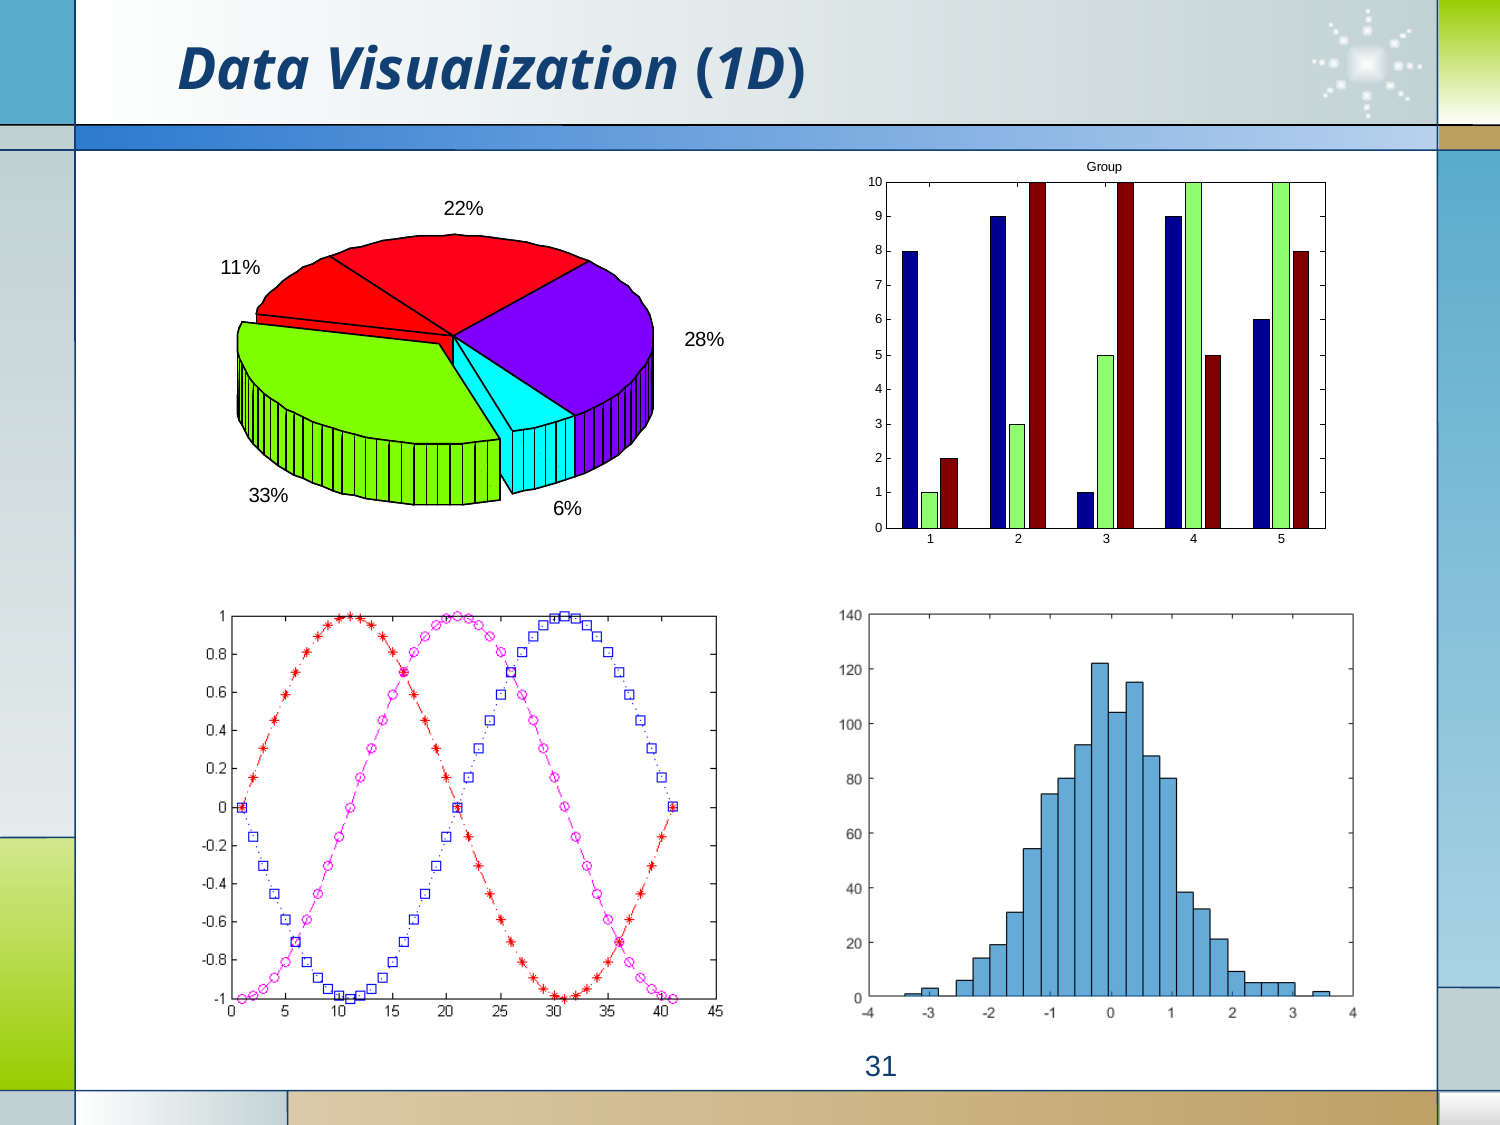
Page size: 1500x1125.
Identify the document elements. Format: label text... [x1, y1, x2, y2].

title Data Visualization (1D) [162, 19, 1263, 113]
picture [162, 149, 751, 576]
picture [787, 578, 1413, 1049]
picture [812, 149, 1380, 576]
slide_number 31 [562, 1039, 913, 1081]
picture [149, 580, 776, 1050]
